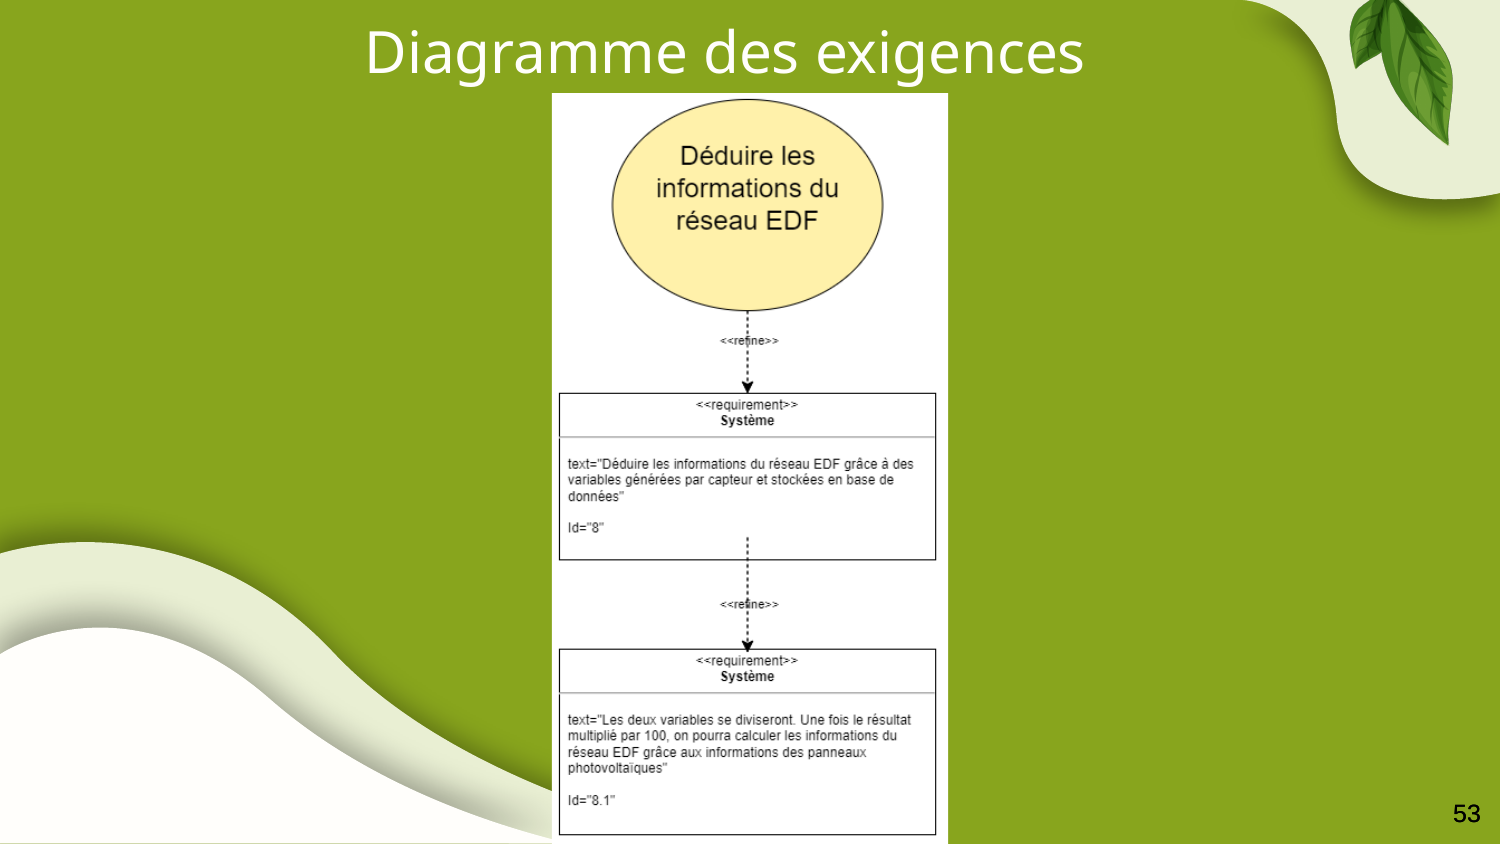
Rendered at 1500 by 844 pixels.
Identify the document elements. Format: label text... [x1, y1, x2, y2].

picture [1291, 0, 1500, 193]
picture [551, 92, 949, 844]
title Diagramme des exigences [349, 0, 1151, 94]
